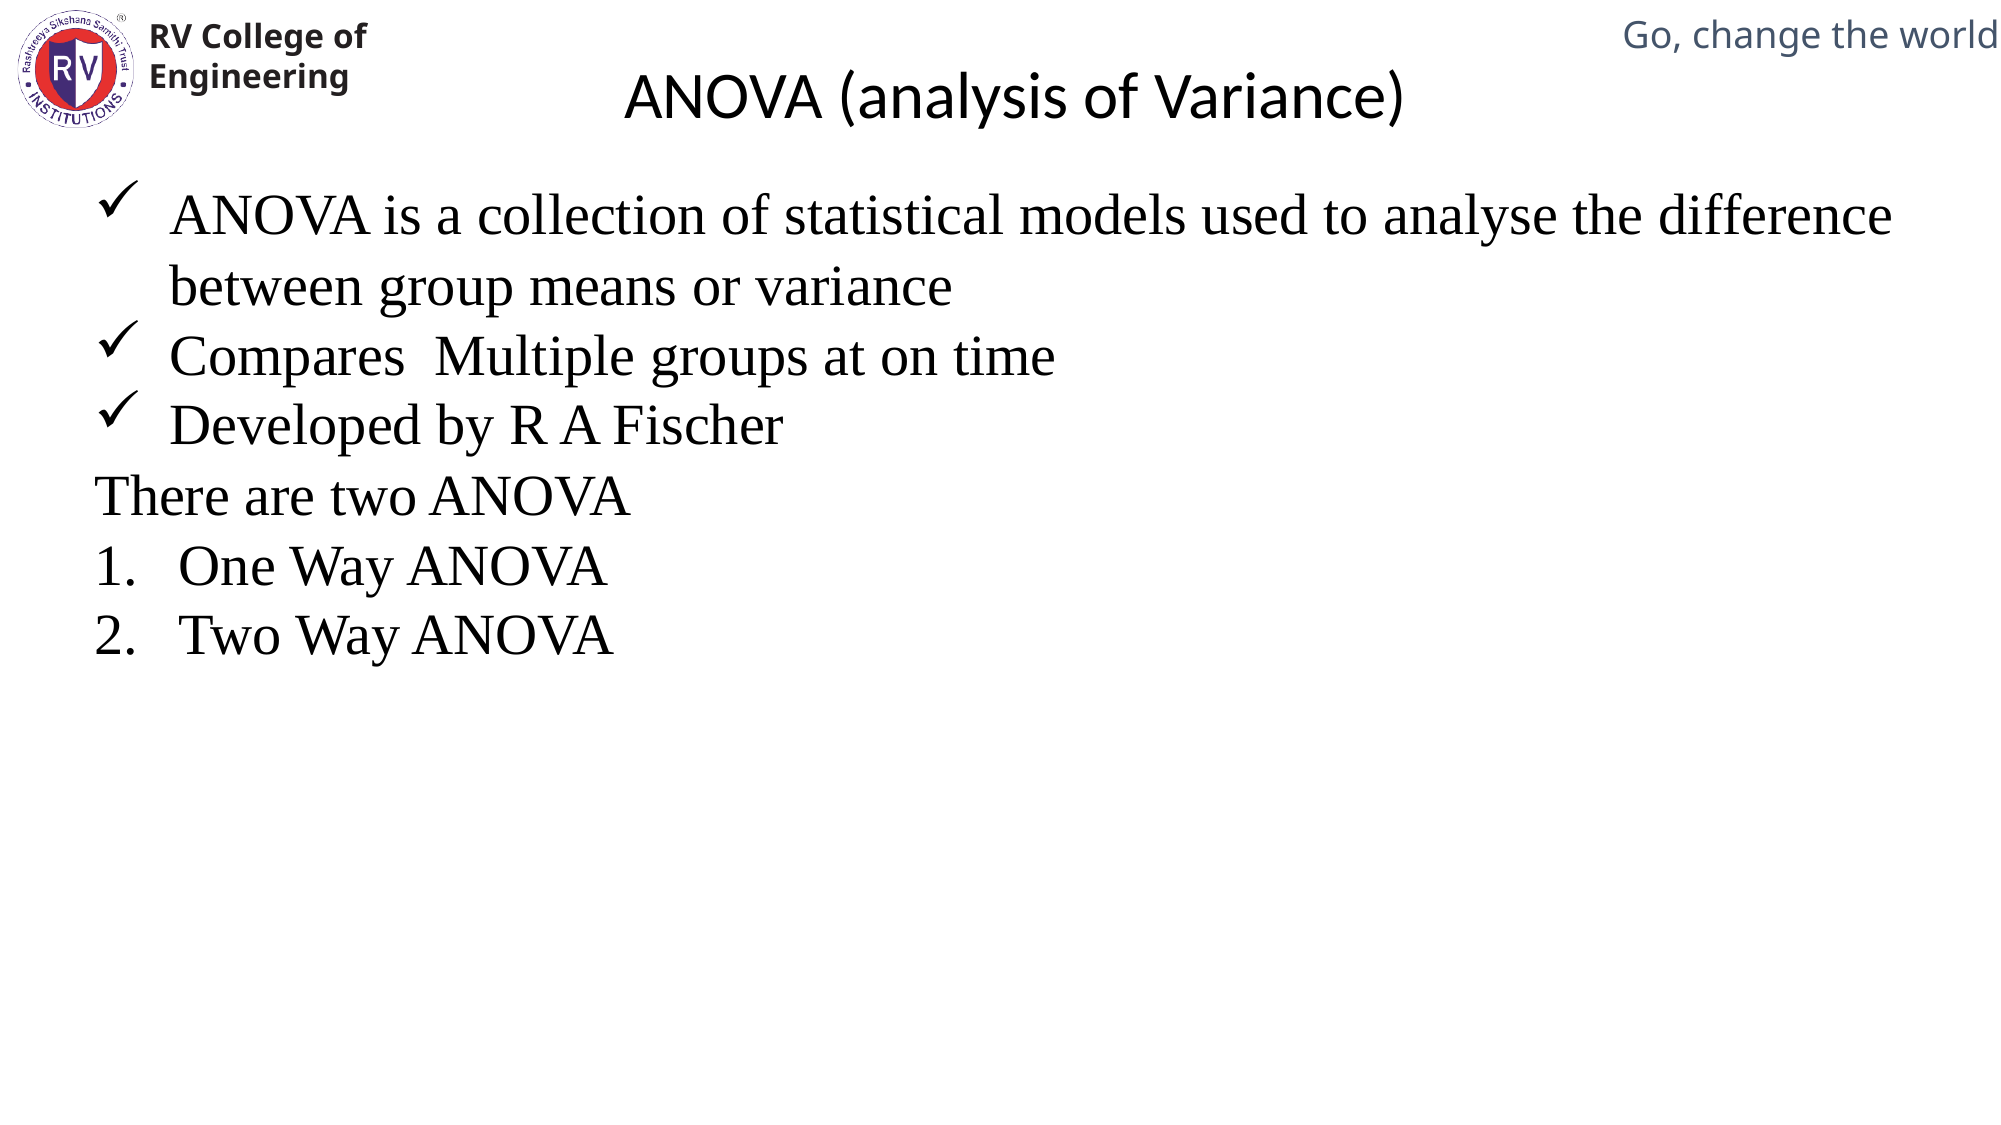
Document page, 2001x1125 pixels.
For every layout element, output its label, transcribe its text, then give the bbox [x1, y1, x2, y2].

text_box ANOVA (analysis of Variance) [413, 44, 1619, 140]
picture [17, 10, 134, 128]
text_box ANOVA is a collection of statistical models used to analyse the difference between group means or variance Compares Multiple groups at on time Developed by R A Fischer There are two ANOVA One Way ANOVA Two Way ANOVA [79, 169, 1917, 674]
